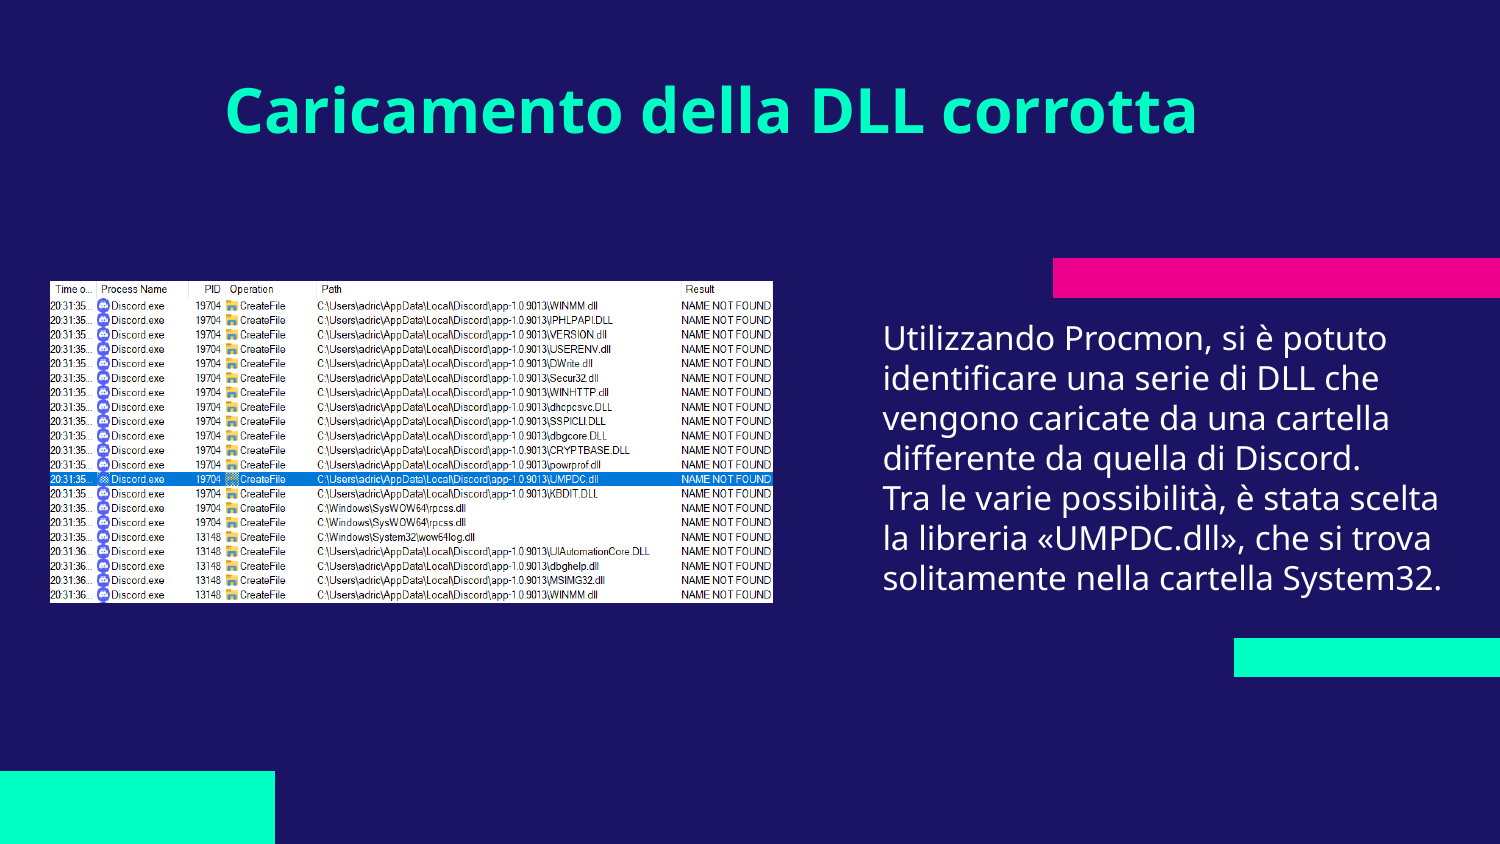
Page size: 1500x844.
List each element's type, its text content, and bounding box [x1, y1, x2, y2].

title Caricamento della DLL corrotta [209, 56, 1447, 166]
text_box [1234, 637, 1500, 678]
picture [50, 280, 773, 603]
subtitle Utilizzando Procmon, si è potuto identificare una serie di DLL che vengono caricate da una cartella differente da quella di Discord. Tra le varie possibilità, è stata scelta la libreria «UMPDC.dll», che si trova solitamente nella cartella System32. [846, 302, 1489, 542]
